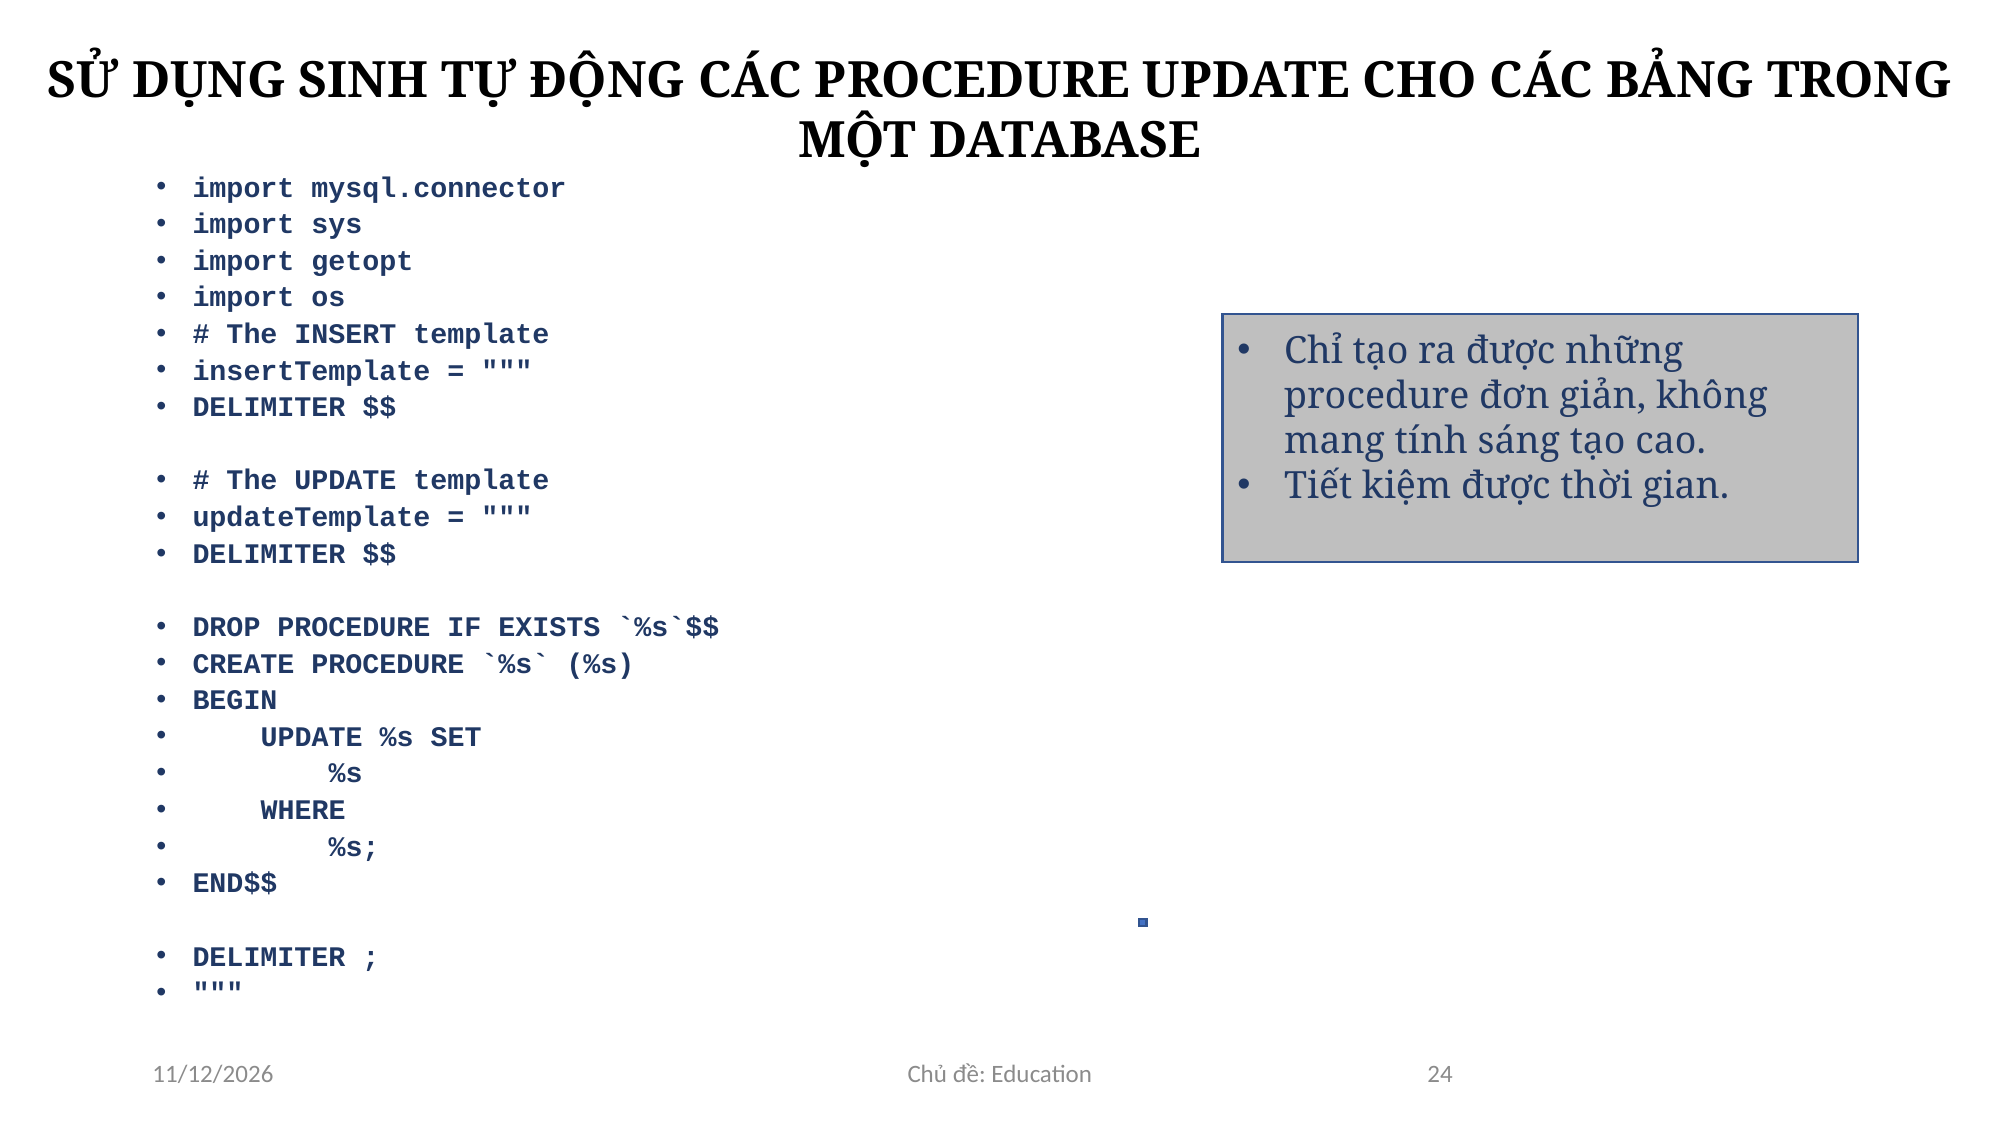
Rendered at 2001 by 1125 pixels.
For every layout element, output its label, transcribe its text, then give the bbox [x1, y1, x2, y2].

list import mysql.connector import sys import getopt import os # The INSERT template insertTemplate = """ DELIMITER $$ # The UPDATE template updateTemplate = """ DELIMITER $$ DROP PROCEDURE IF EXISTS `%s`$$ CREATE PROCEDURE `%s` (%s) BEGIN UPDATE %s SET %s WHERE %s; END$$ DELIMITER ; """ [141, 165, 1859, 1021]
slide_number 24 [1412, 1042, 1863, 1103]
text_box [1138, 918, 1148, 927]
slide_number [137, 1042, 588, 1103]
footer Chủ đề: Education [662, 1042, 1338, 1103]
title SỬ DỤNG SINH TỰ ĐỘNG CÁC PROCEDURE UPDATE CHO CÁC BẢNG TRONG MỘT DATABASE [0, 16, 2000, 199]
text_box Chỉ tạo ra được những procedure đơn giản, không mang tính sáng tạo cao. Tiết kiệm được thời gian. [1221, 313, 1859, 563]
